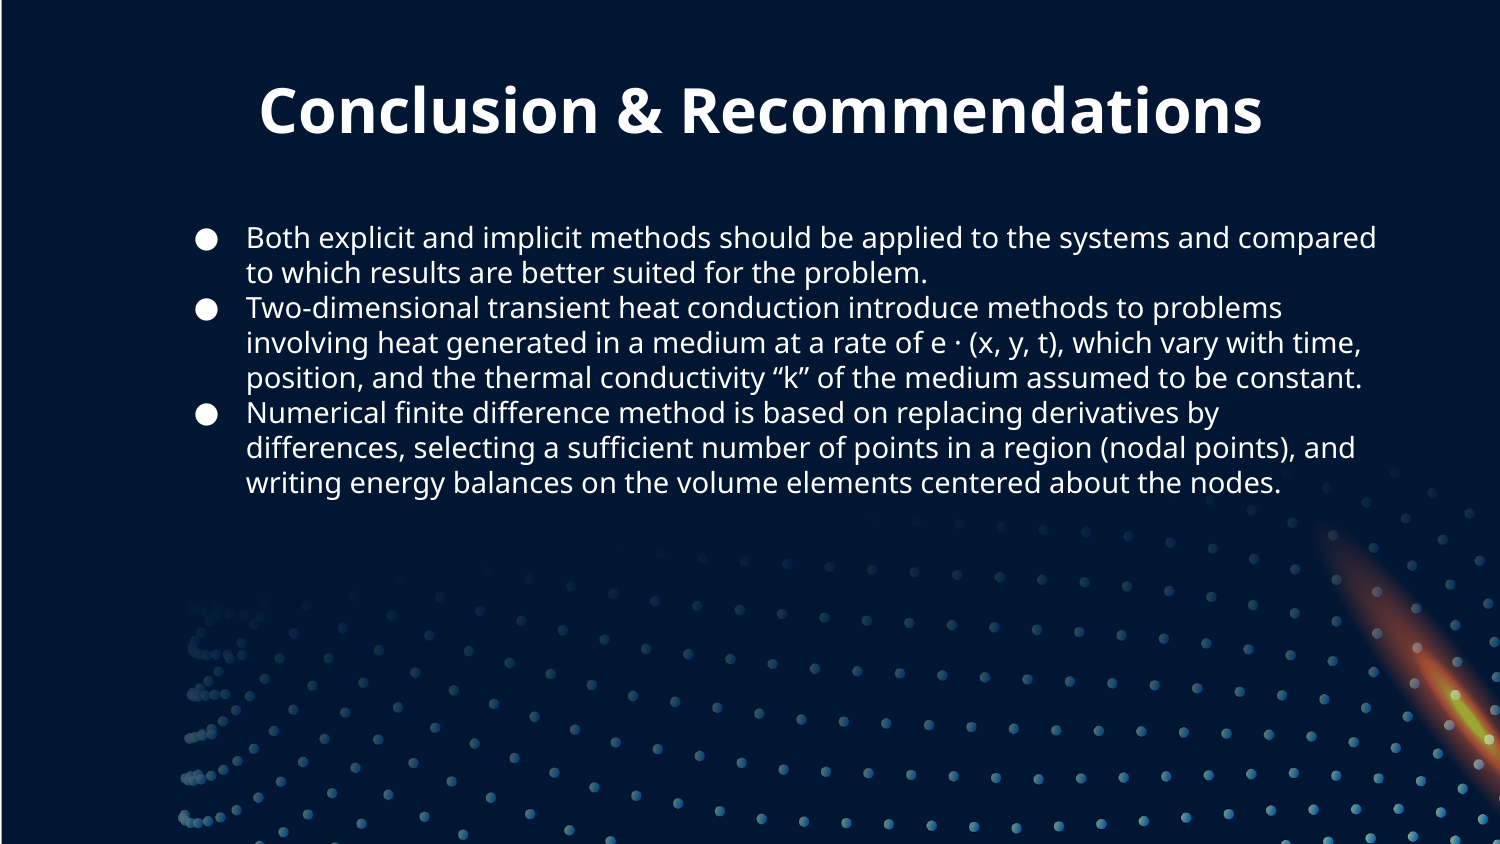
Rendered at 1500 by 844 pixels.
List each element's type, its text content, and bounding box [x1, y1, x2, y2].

picture [0, 0, 1500, 844]
text_box Both explicit and implicit methods should be applied to the systems and compared to which results are better suited for the problem. Two-dimensional transient heat conduction introduce methods to problems involving heat generated in a medium at a rate of e · (x, y, t), which vary with time, position, and the thermal conductivity “k” of the medium assumed to be constant. Numerical finite difference method is based on replacing derivatives by differences, selecting a sufficient number of points in a region (nodal points), and writing energy balances on the volume elements centered about the nodes. [155, 204, 1399, 514]
title Conclusion & Recommendations [23, 55, 1500, 162]
